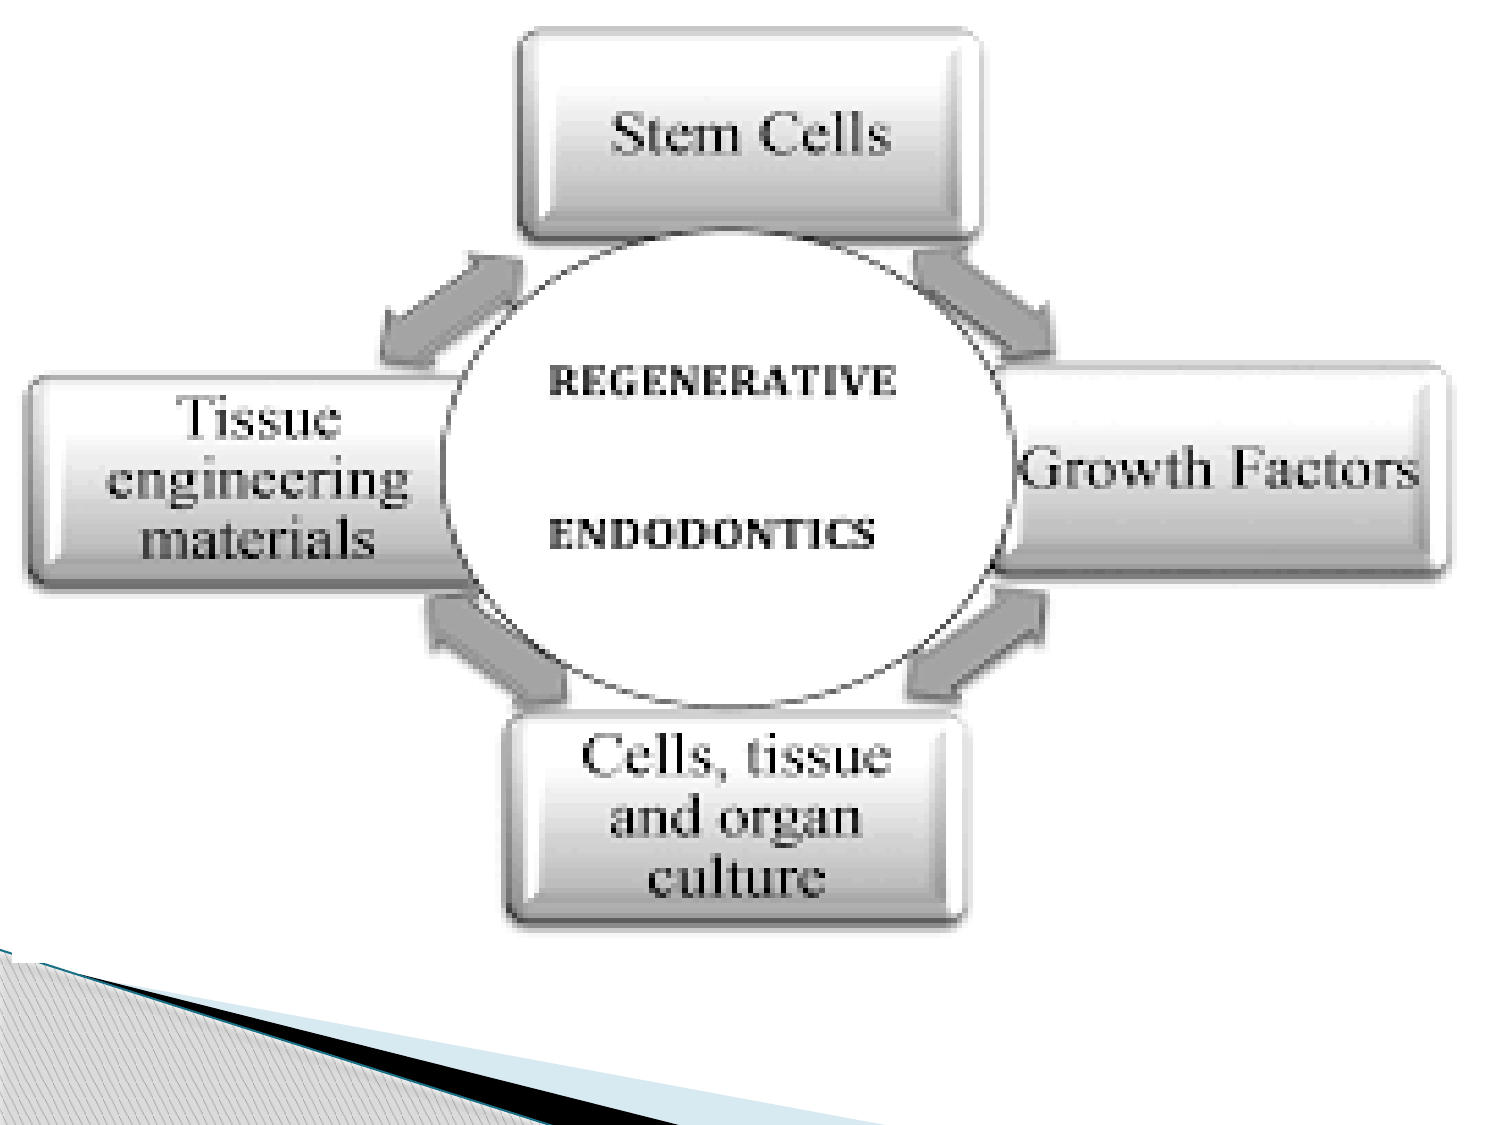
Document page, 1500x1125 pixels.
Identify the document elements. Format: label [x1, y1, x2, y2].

picture [12, 12, 1463, 963]
